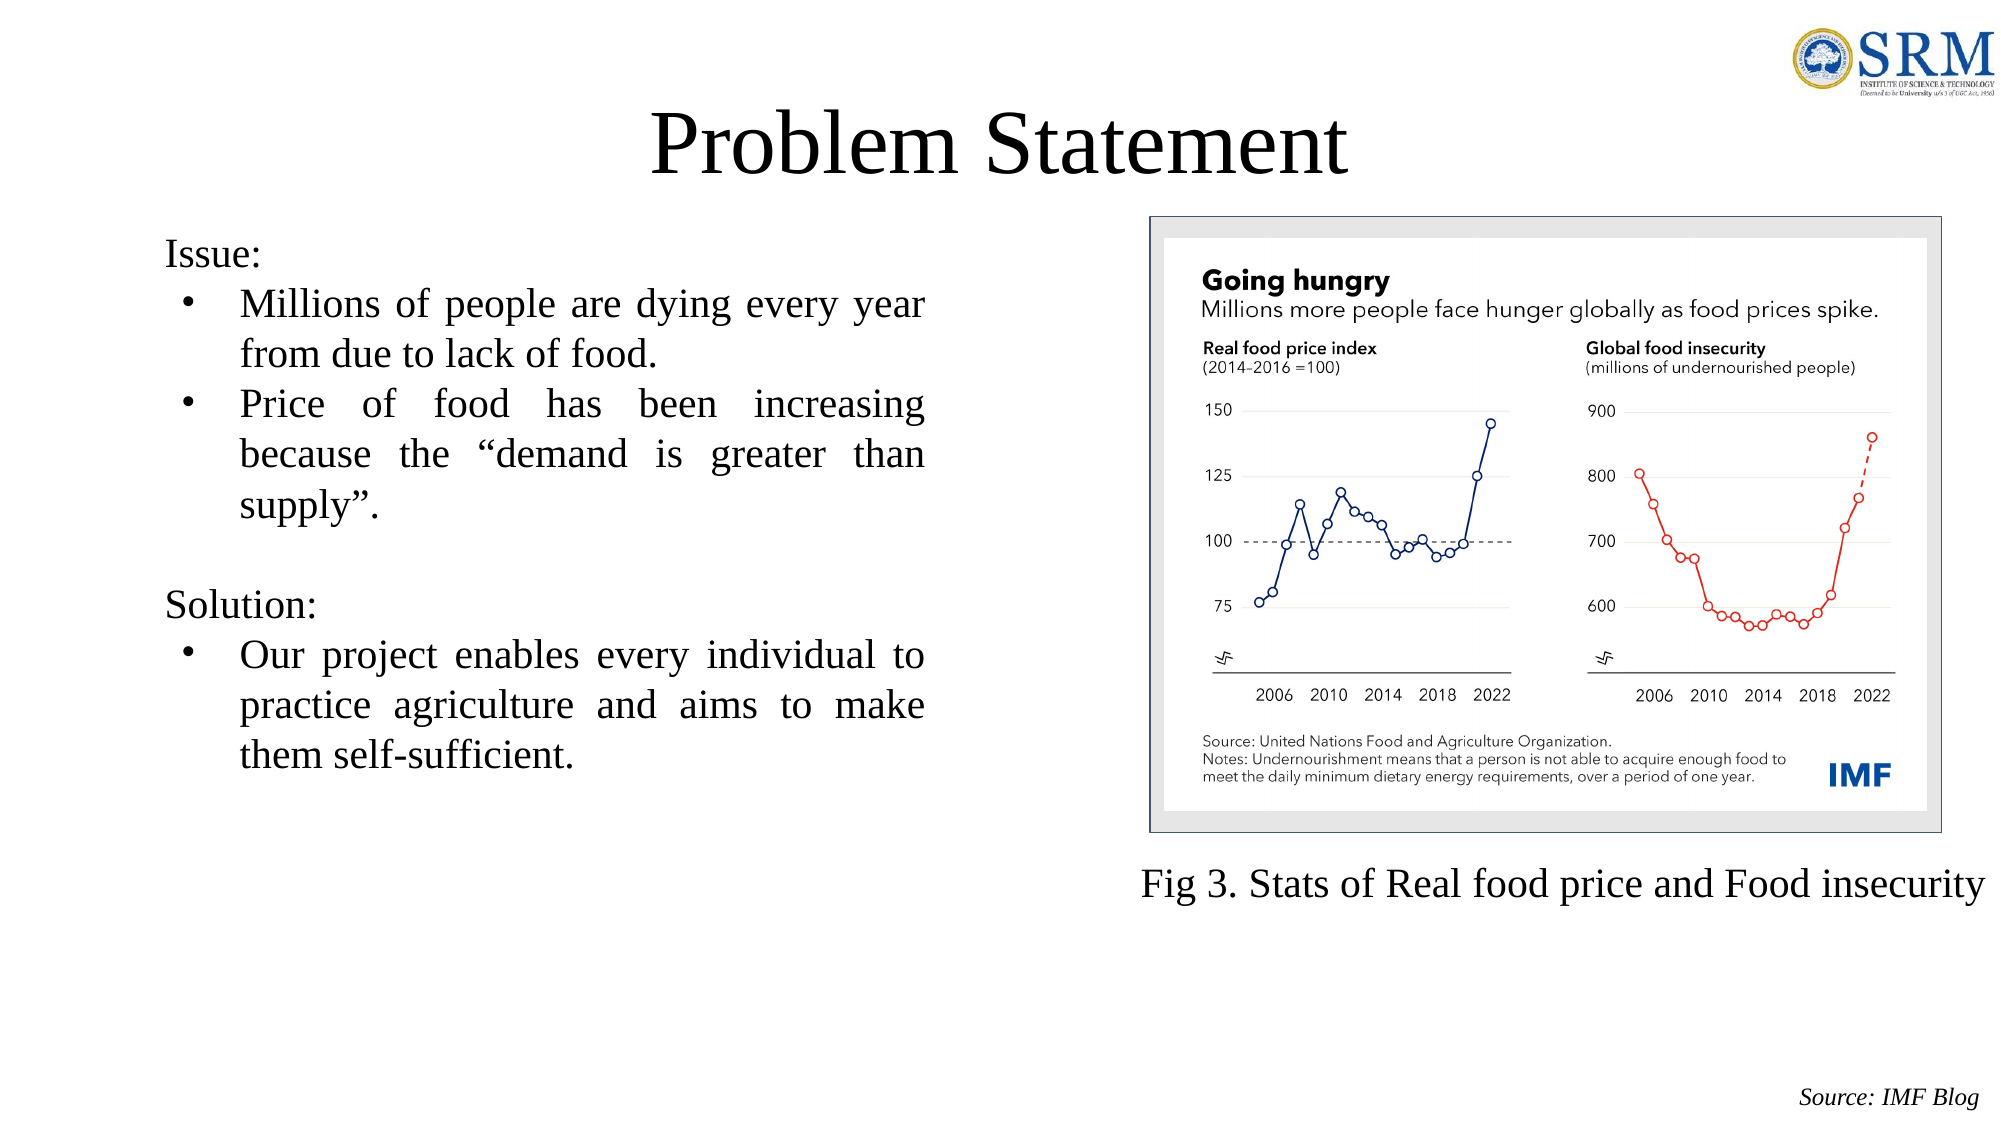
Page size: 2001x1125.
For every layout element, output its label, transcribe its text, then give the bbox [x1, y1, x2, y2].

list Issue: Millions of people are dying every year from due to lack of food. Price of food has been increasing because the “demand is greater than supply”. Solution: Our project enables every individual to practice agriculture and aims to make them self-sufficient. [149, 218, 942, 1016]
text_box Source: IMF Blog [1784, 1065, 2000, 1122]
picture [1784, 0, 2000, 124]
text_box Fig 3. Stats of Real food price and Food insecurity [1125, 840, 2000, 906]
text_box [1150, 216, 1942, 833]
title Problem Statement [137, 59, 1863, 229]
picture [1164, 238, 1928, 811]
